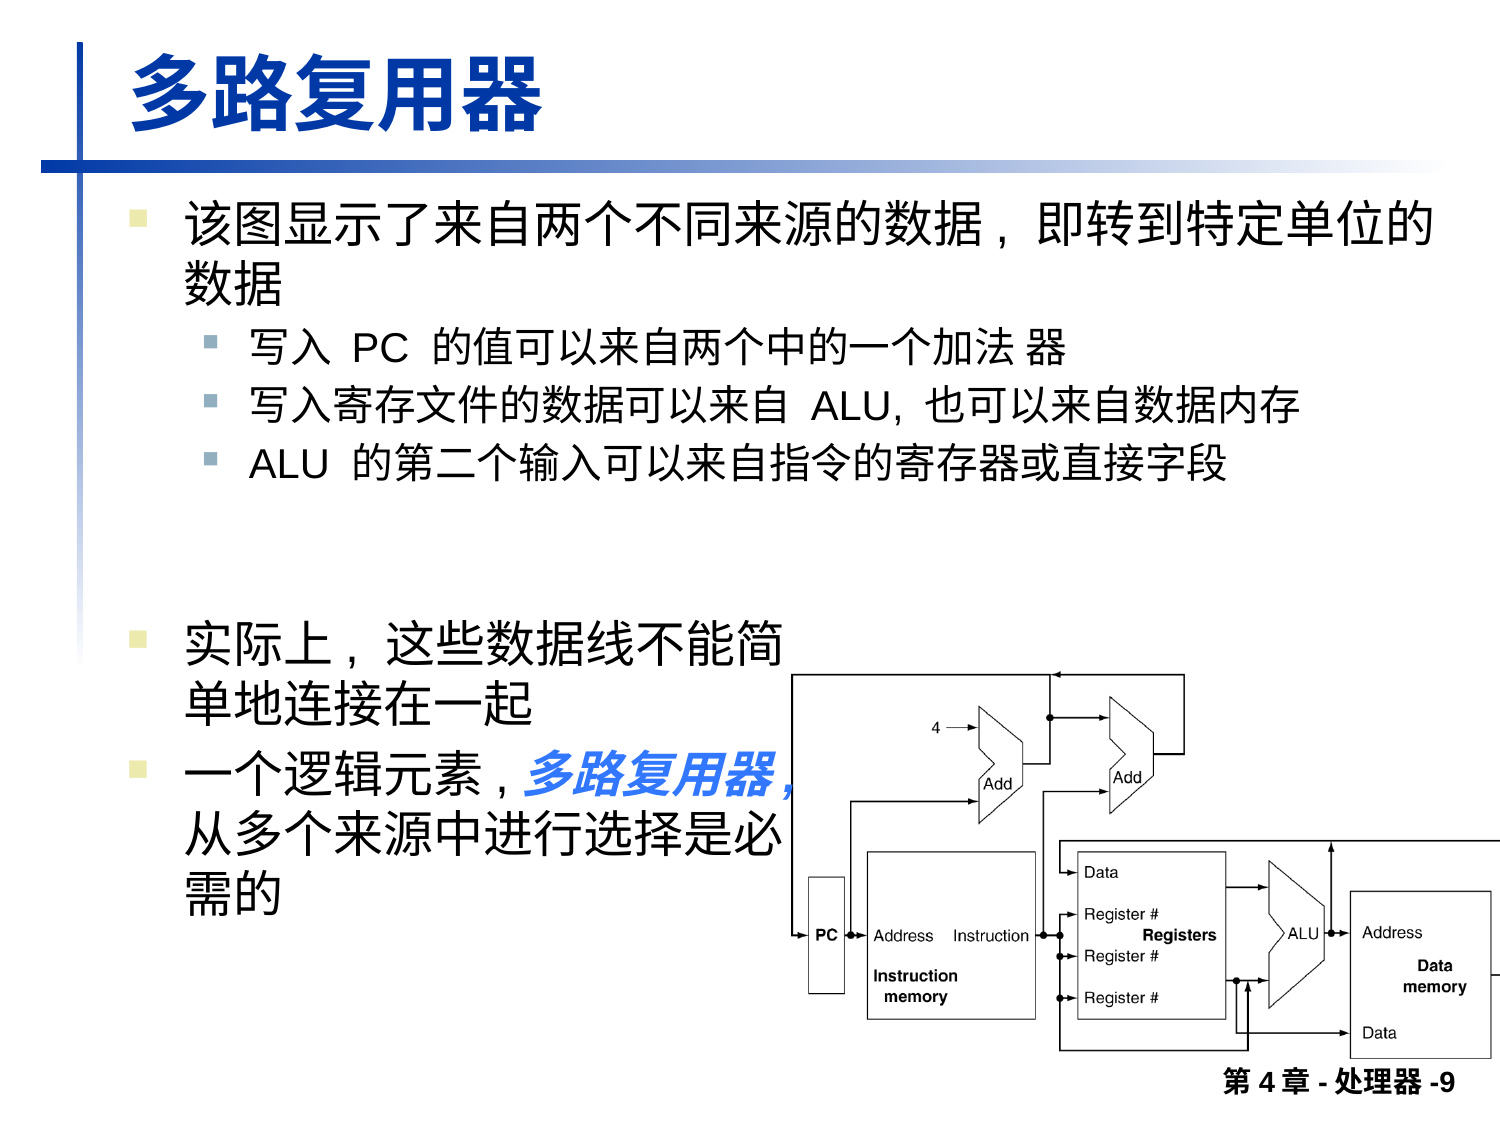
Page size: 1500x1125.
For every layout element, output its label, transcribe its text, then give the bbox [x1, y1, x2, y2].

title 多路复用器 [112, 32, 1468, 149]
text_box 实际上, 这些数据线不能简单地连接在一起 一个逻辑元素,多路复用器,从多个来源中进行选择是必需的 [112, 605, 809, 1106]
footer 第4章-处理器-9 [809, 1067, 1471, 1106]
picture [791, 671, 1500, 1059]
text_box 该图显示了来自两个不同来源的数据, 即转到特定单位的数据 写入 PC 的值可以来自两个中的一个加法 器 写入寄存文件的数据可以来自 ALU, 也可以来自数据内存 ALU 的第二个输入可以来自指令的寄存器或直接字段 [112, 184, 1469, 575]
